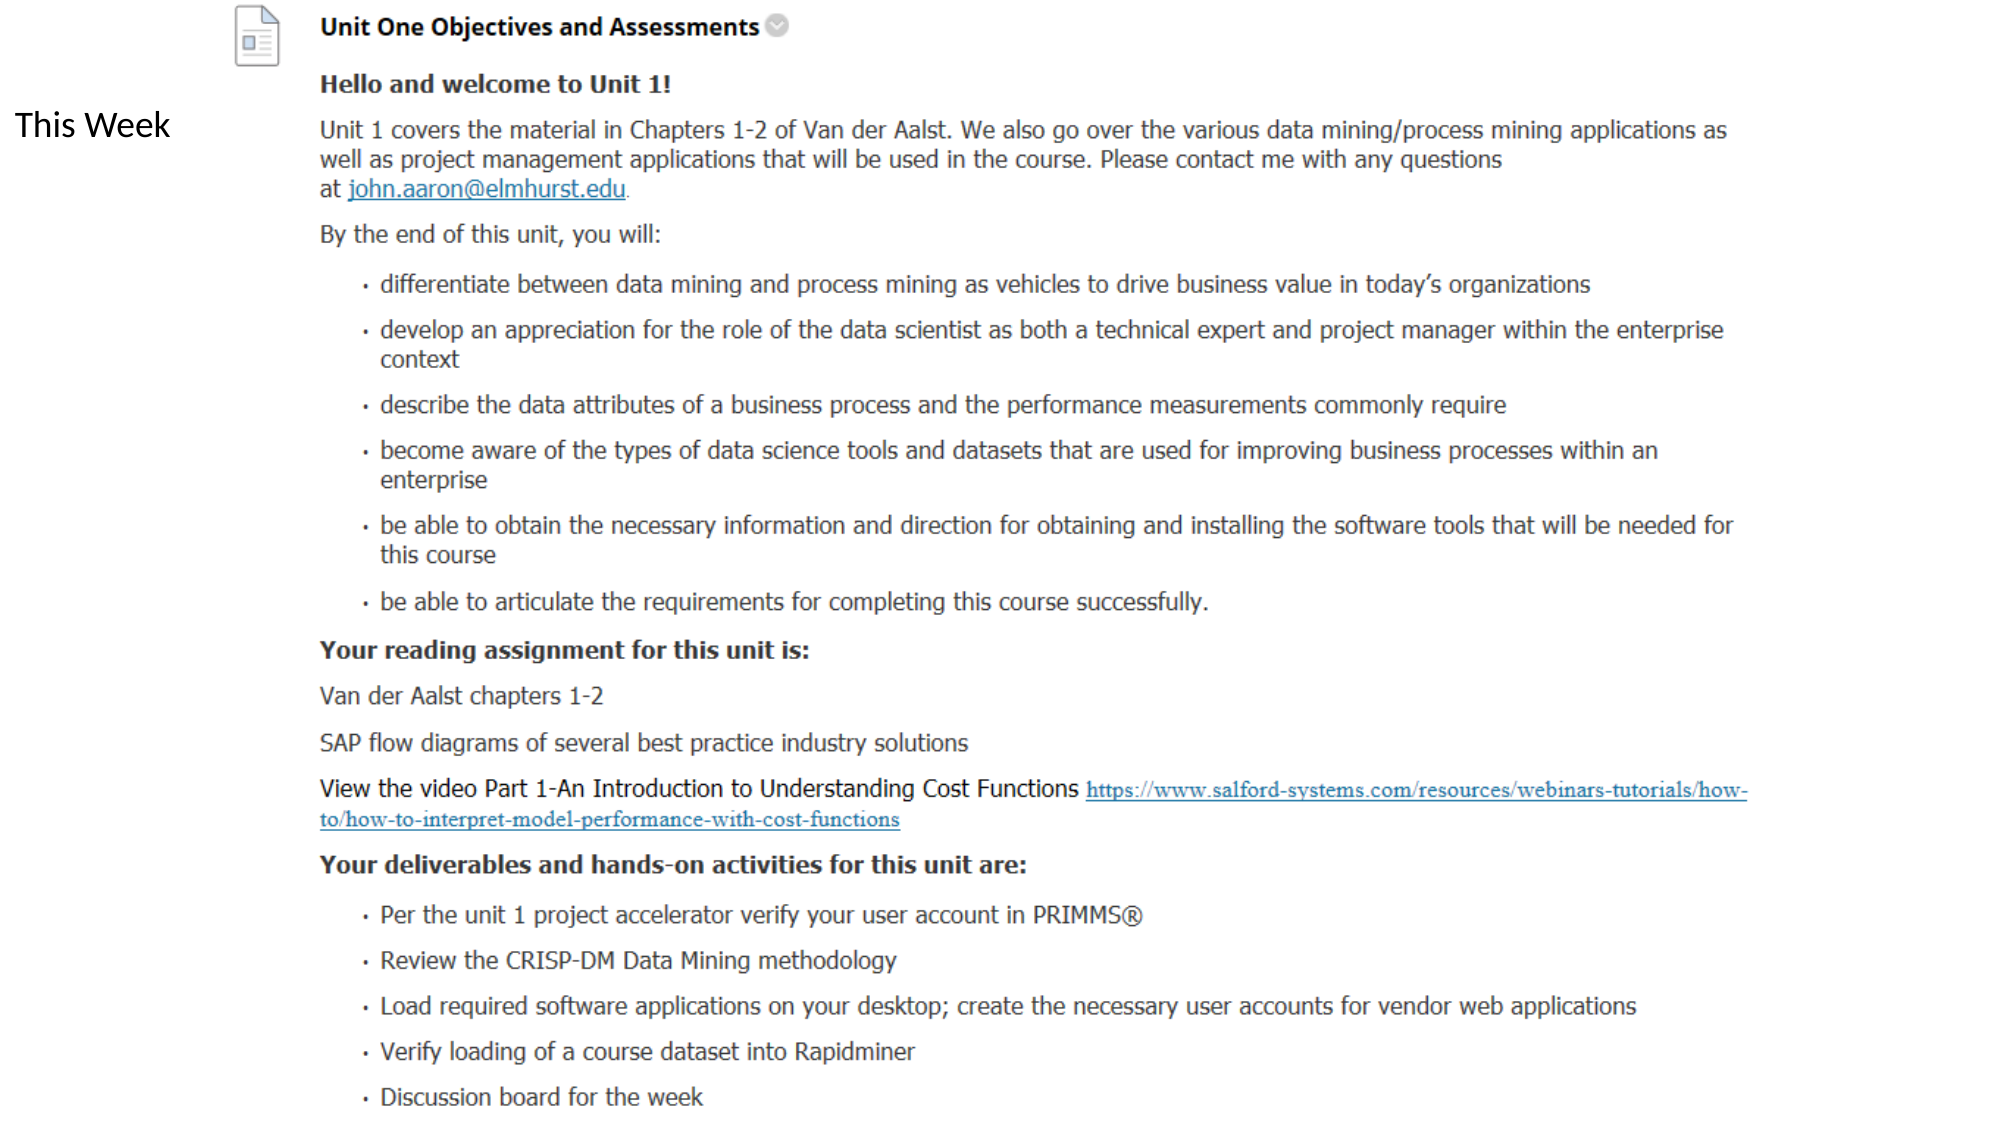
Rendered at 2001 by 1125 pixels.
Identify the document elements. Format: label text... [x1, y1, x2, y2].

text_box This Week [0, 92, 213, 152]
picture [213, 0, 1787, 1125]
